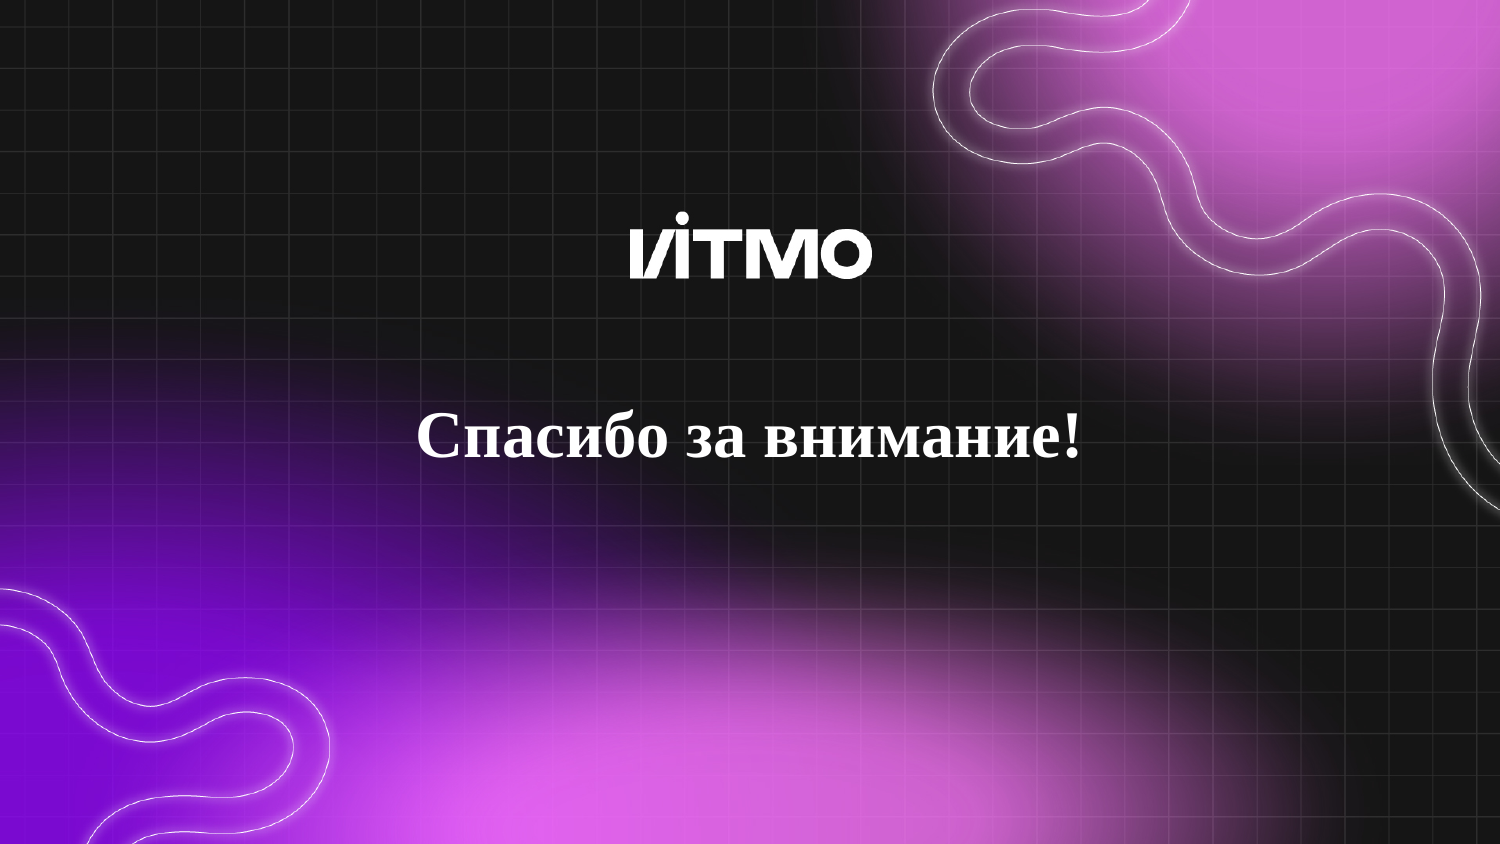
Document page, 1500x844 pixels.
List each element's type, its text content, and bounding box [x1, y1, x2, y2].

picture [0, 0, 1500, 844]
title Спасибо за внимание! [122, 319, 1378, 543]
